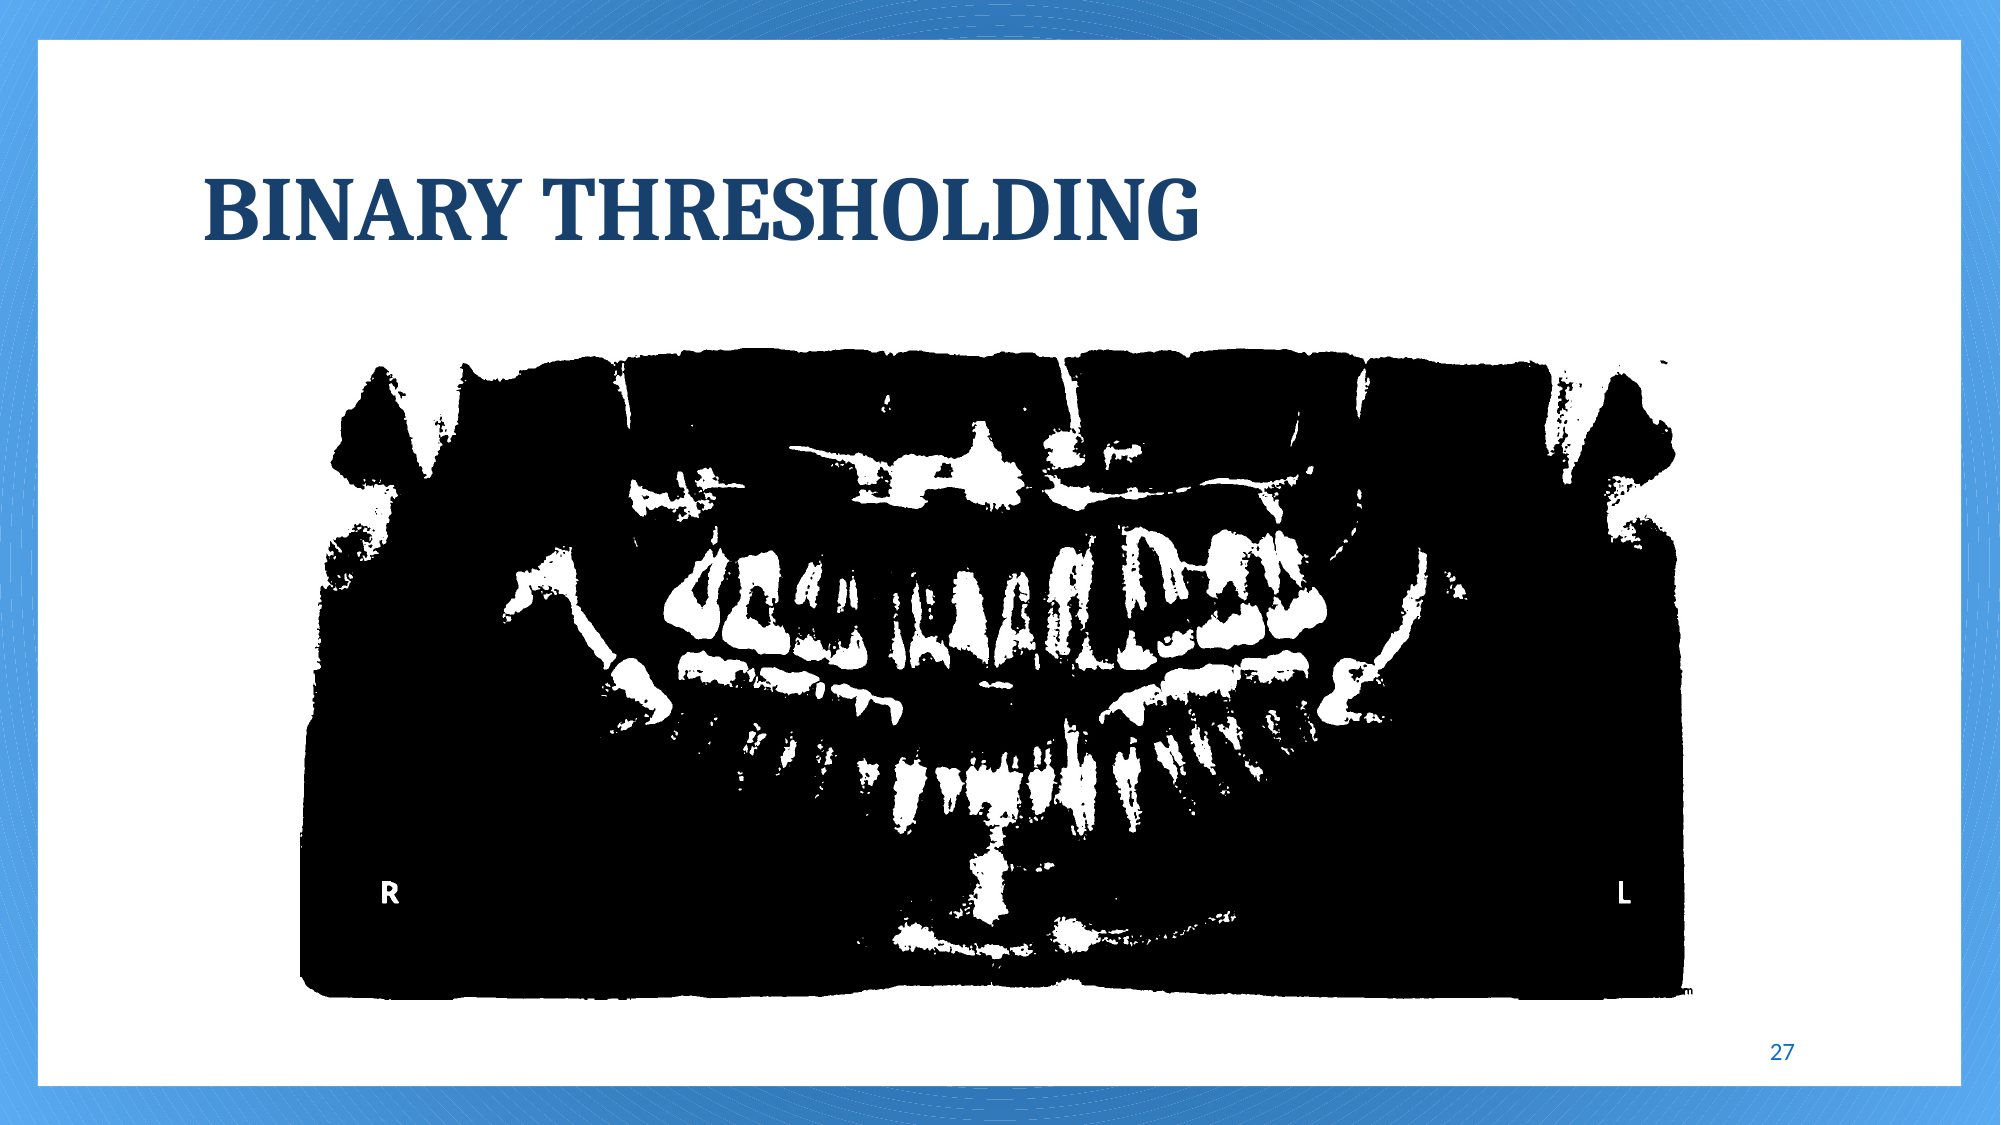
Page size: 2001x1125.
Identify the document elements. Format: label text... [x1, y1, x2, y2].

title BINARY THRESHOLDING [187, 99, 1808, 323]
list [300, 336, 1695, 1001]
slide_number 27 [1530, 1020, 1811, 1081]
